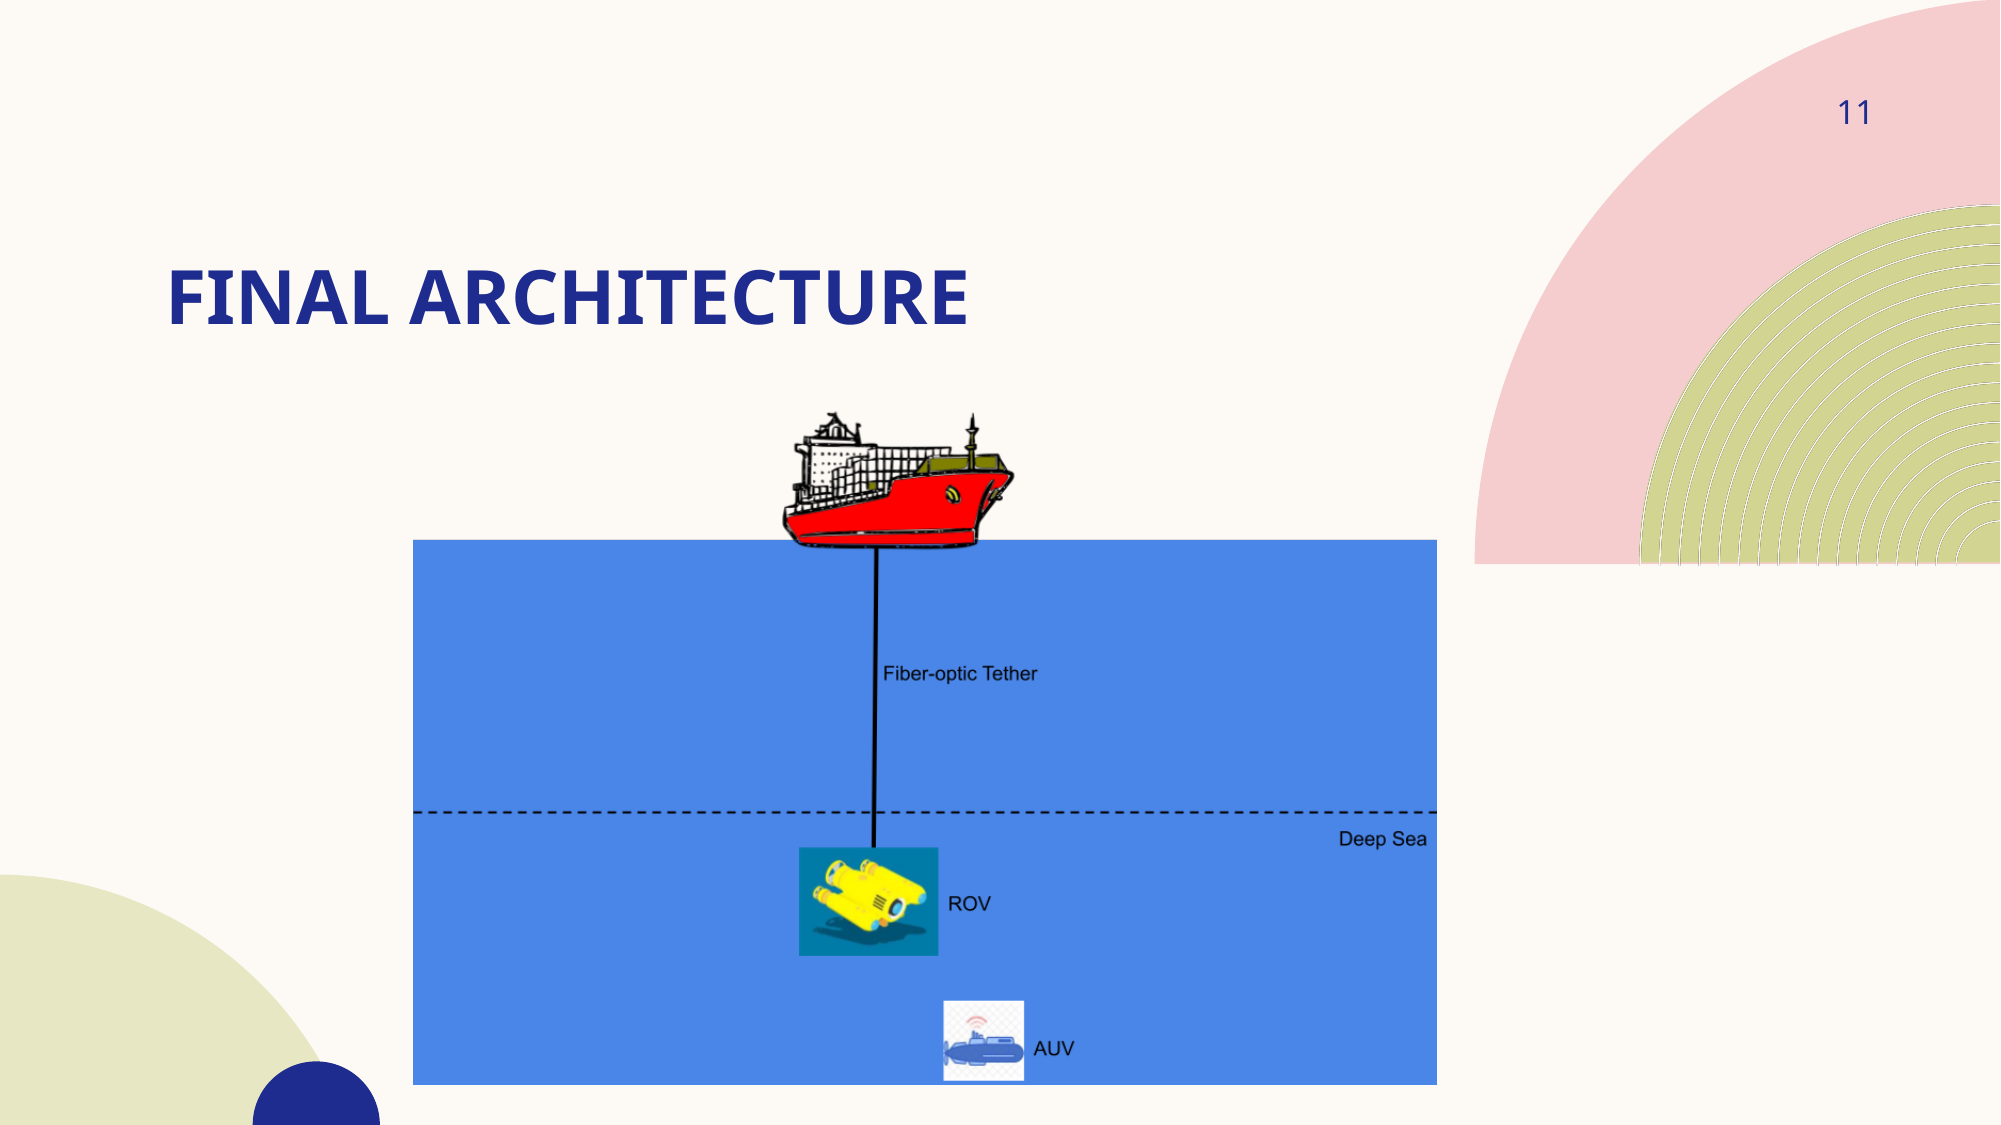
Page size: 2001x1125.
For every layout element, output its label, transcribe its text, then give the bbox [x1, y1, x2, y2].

slide_number 11 [1712, 75, 1875, 153]
picture [1639, 204, 2001, 566]
picture [413, 317, 1437, 1085]
title Final Architecture [150, 173, 1437, 340]
